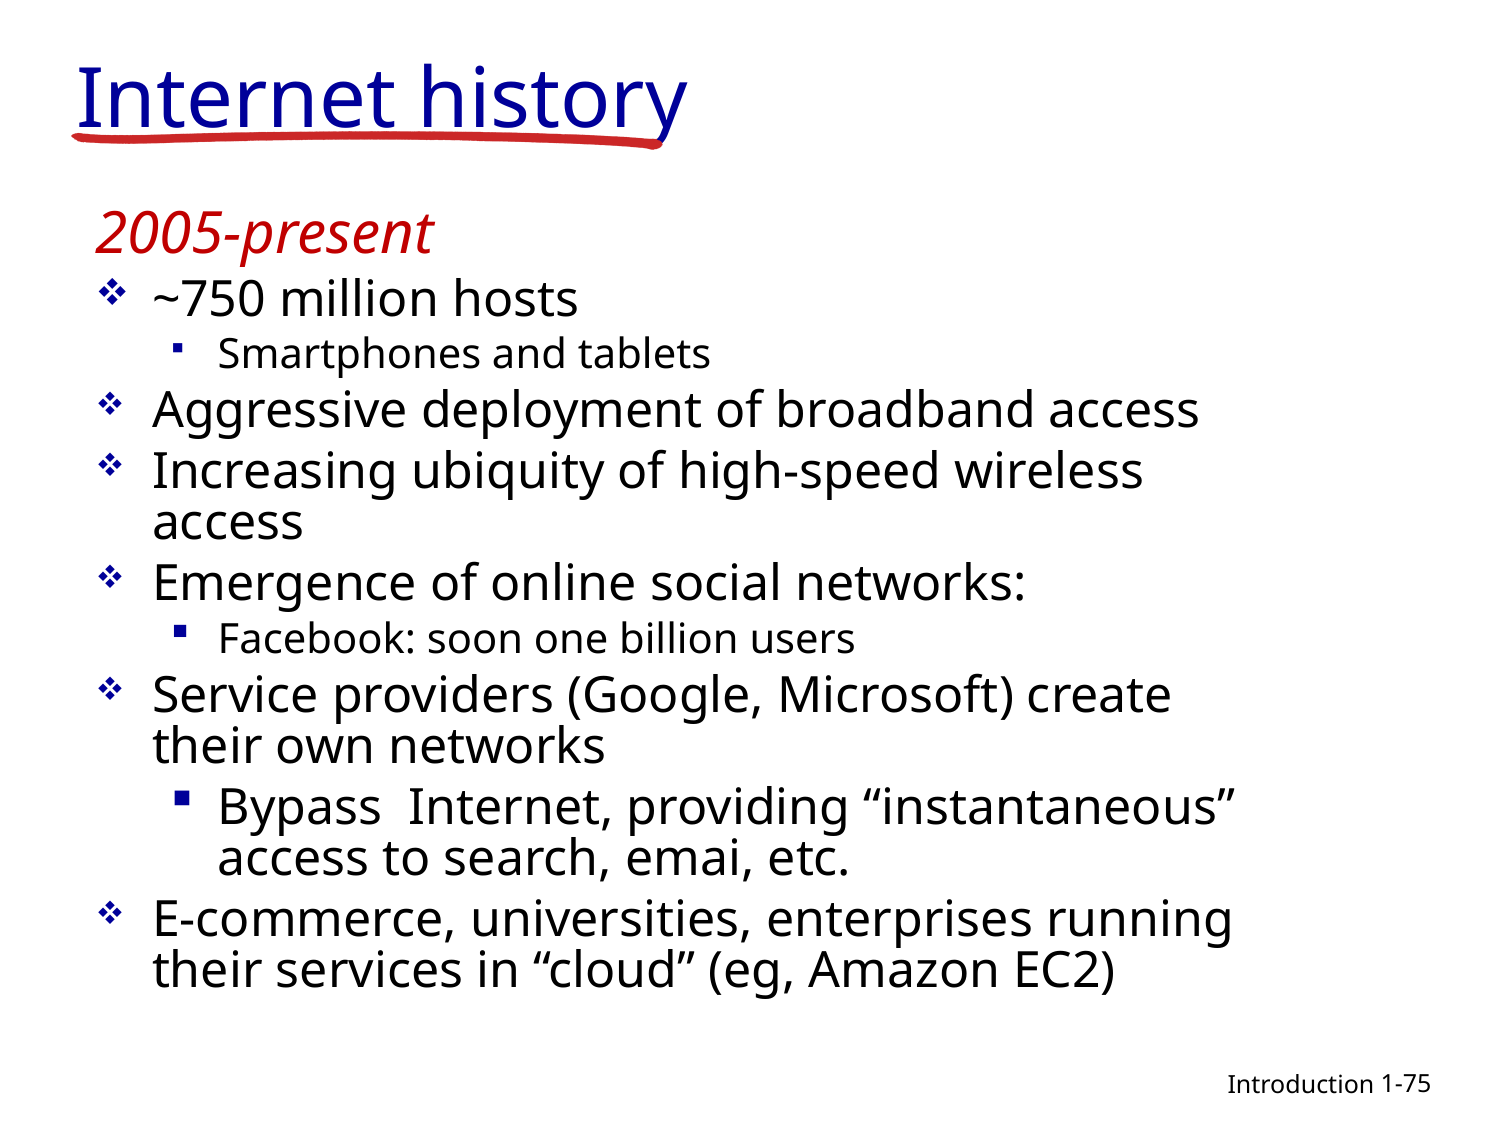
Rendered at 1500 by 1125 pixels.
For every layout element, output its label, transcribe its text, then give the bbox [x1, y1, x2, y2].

footer Introduction [914, 1060, 1391, 1109]
list 2005-present ~750 million hosts Smartphones and tablets Aggressive deployment of broadband access Increasing ubiquity of high-speed wireless access Emergence of online social networks: Facebook: soon one billion users Service providers (Google, Microsoft) create their own networks Bypass Internet, providing “instantaneous” access to search, emai, etc. E-commerce, universities, enterprises running their services in “cloud” (eg, Amazon EC2) [80, 198, 1312, 930]
picture [68, 126, 669, 156]
text_box Internet history [61, 41, 1337, 148]
slide_number 1-75 [1365, 1059, 1477, 1106]
